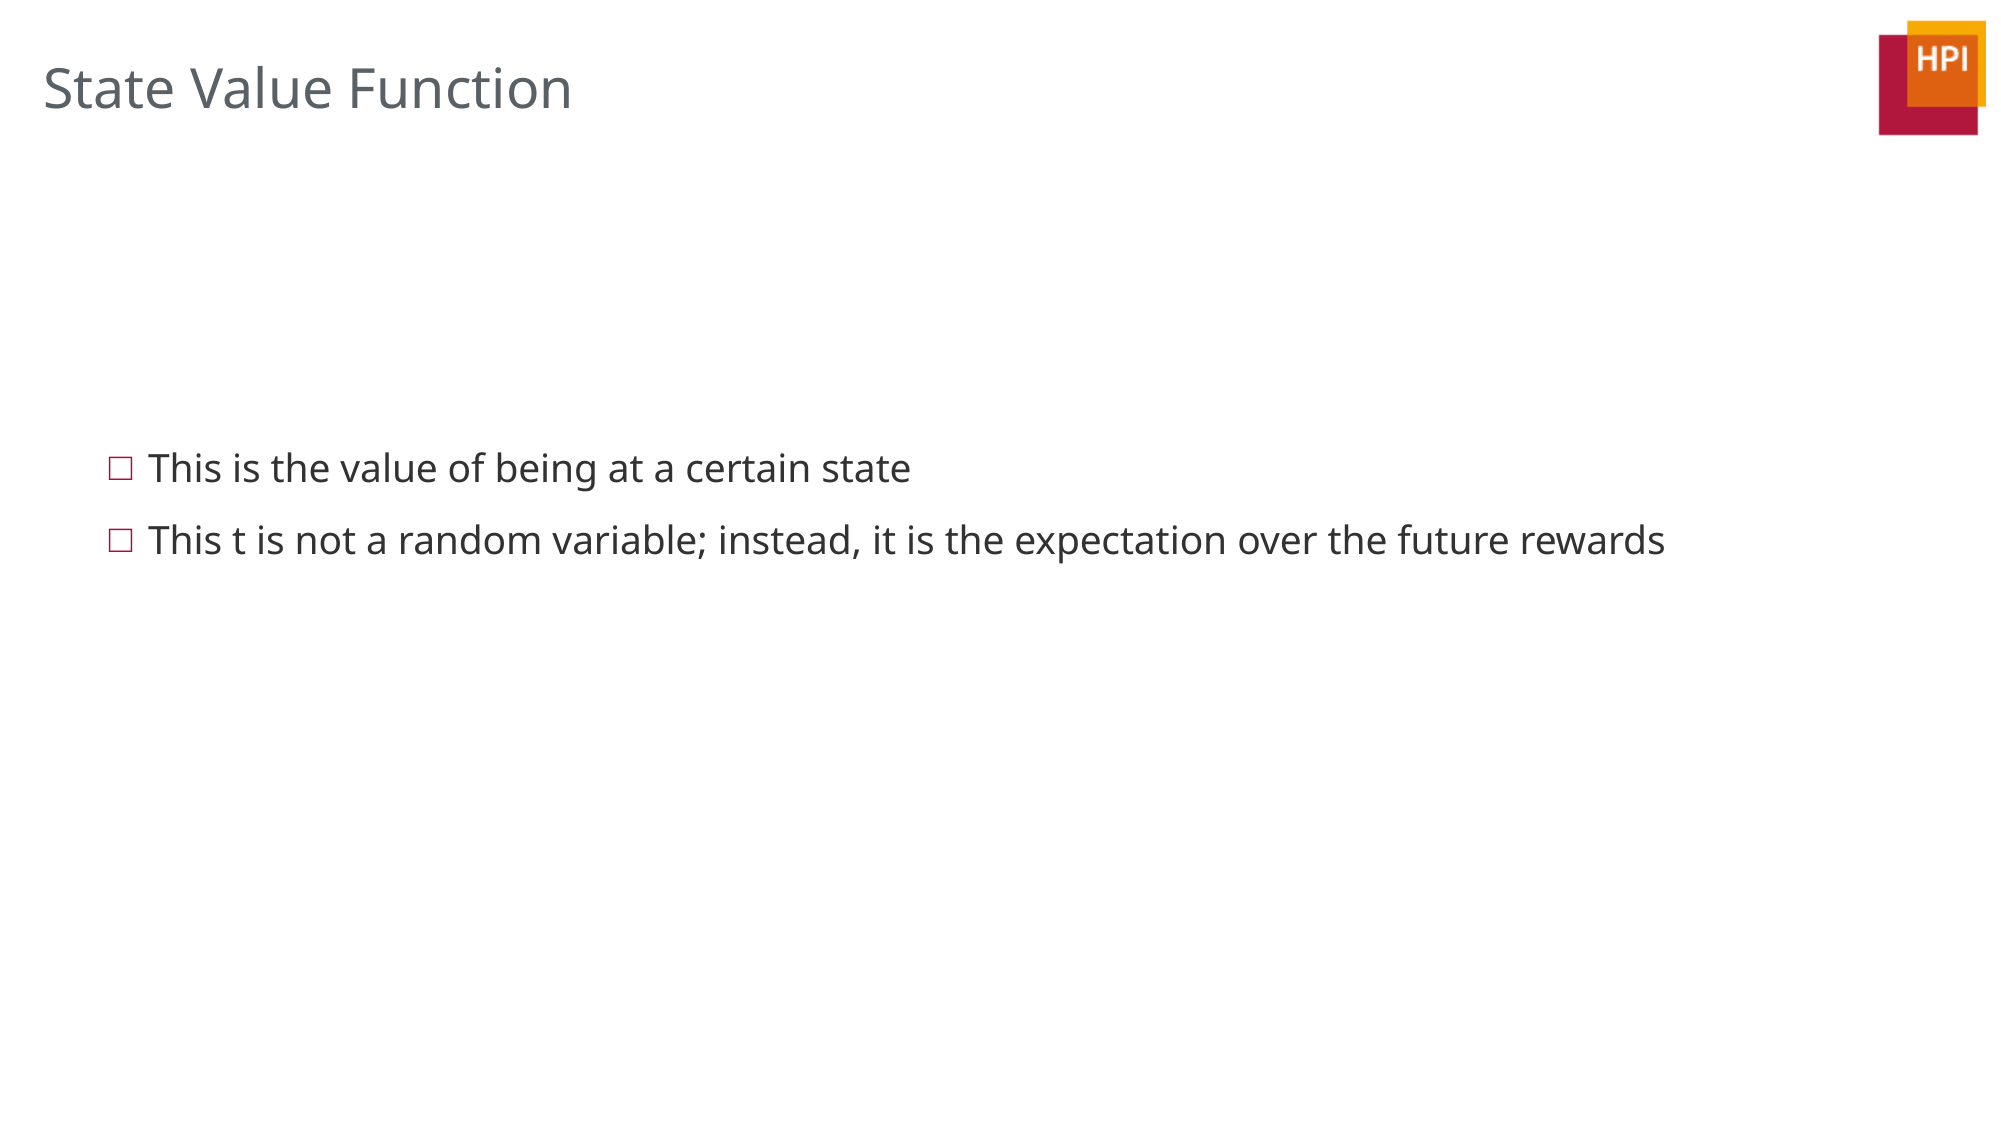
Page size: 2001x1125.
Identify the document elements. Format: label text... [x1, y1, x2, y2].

picture [1873, 18, 1986, 140]
title State Value Function [43, 29, 1769, 121]
